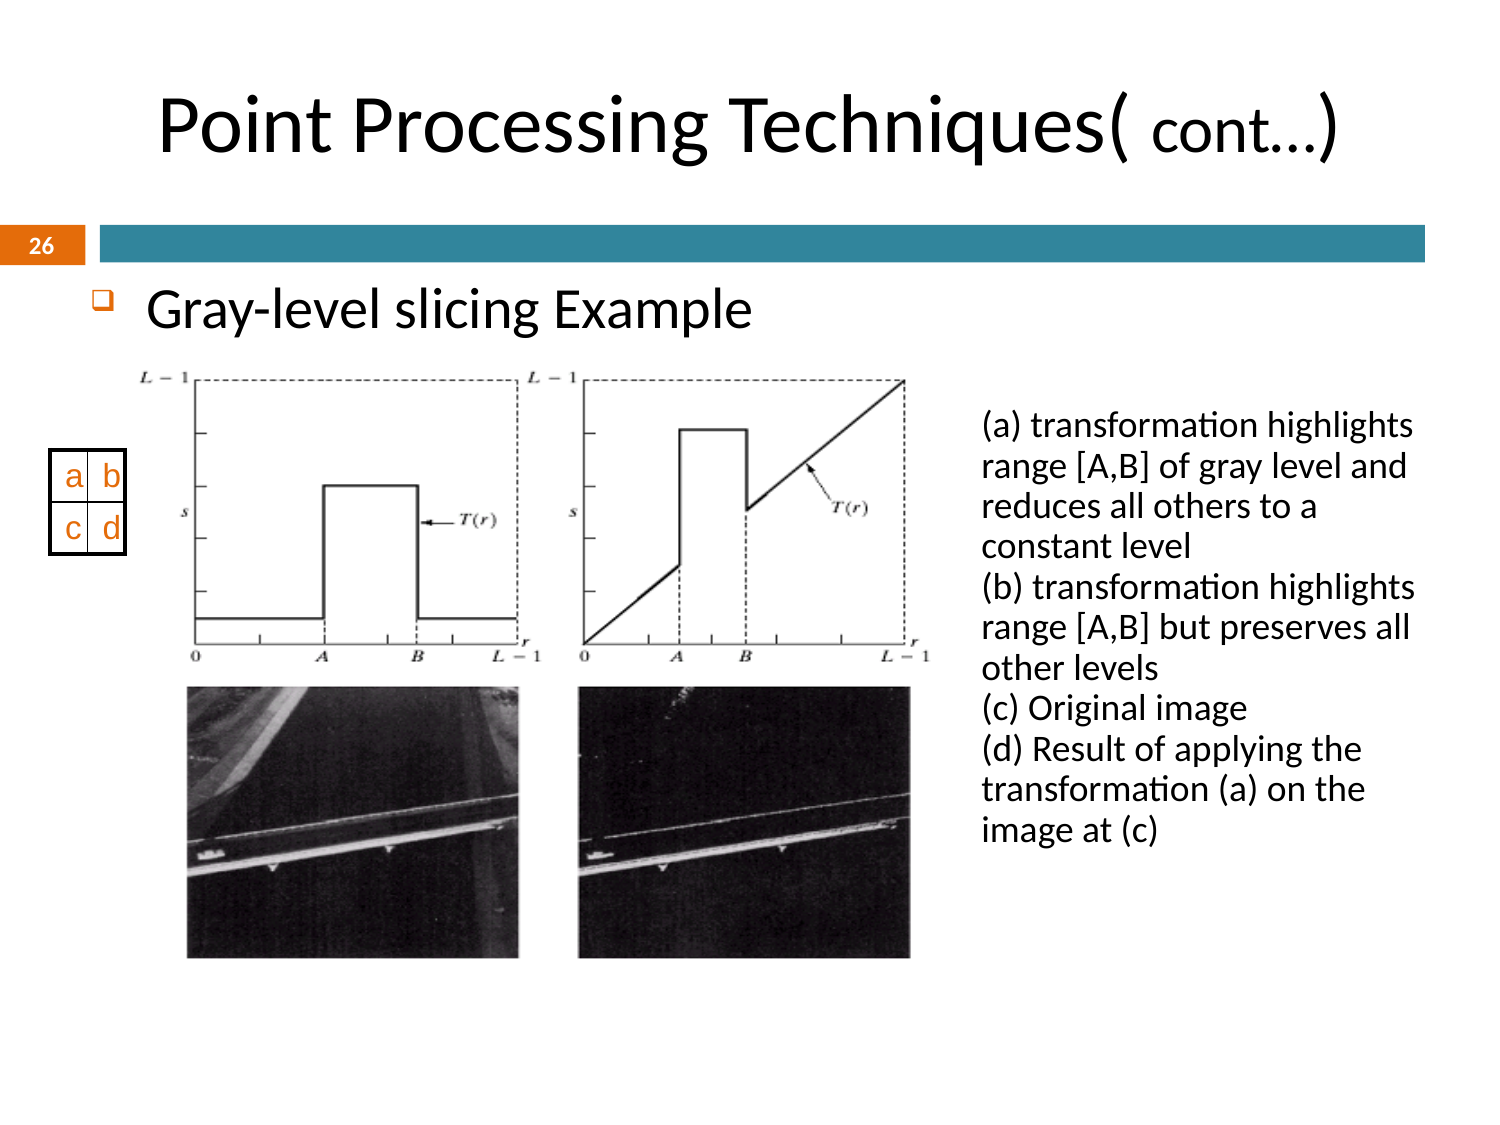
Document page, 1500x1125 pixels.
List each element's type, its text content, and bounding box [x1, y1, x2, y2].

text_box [137, 362, 938, 963]
table_cell d [88, 503, 123, 552]
table_header a [52, 452, 87, 501]
slide_number 26 [0, 224, 86, 266]
title Point Processing Techniques( cont…) [75, 24, 1425, 213]
text_box (a) transformation highlights range [A,B] of gray level and reduces all others to a constant level (b) transformation highlights range [A,B] but preserves all other levels (c) Original image (d) Result of applying the transformation (a) on the image at (c) [966, 397, 1455, 858]
table_header b [88, 452, 123, 501]
text_box [98, 223, 1427, 265]
list Gray-level slicing Example [75, 262, 1425, 1005]
table_cell c [52, 503, 87, 552]
